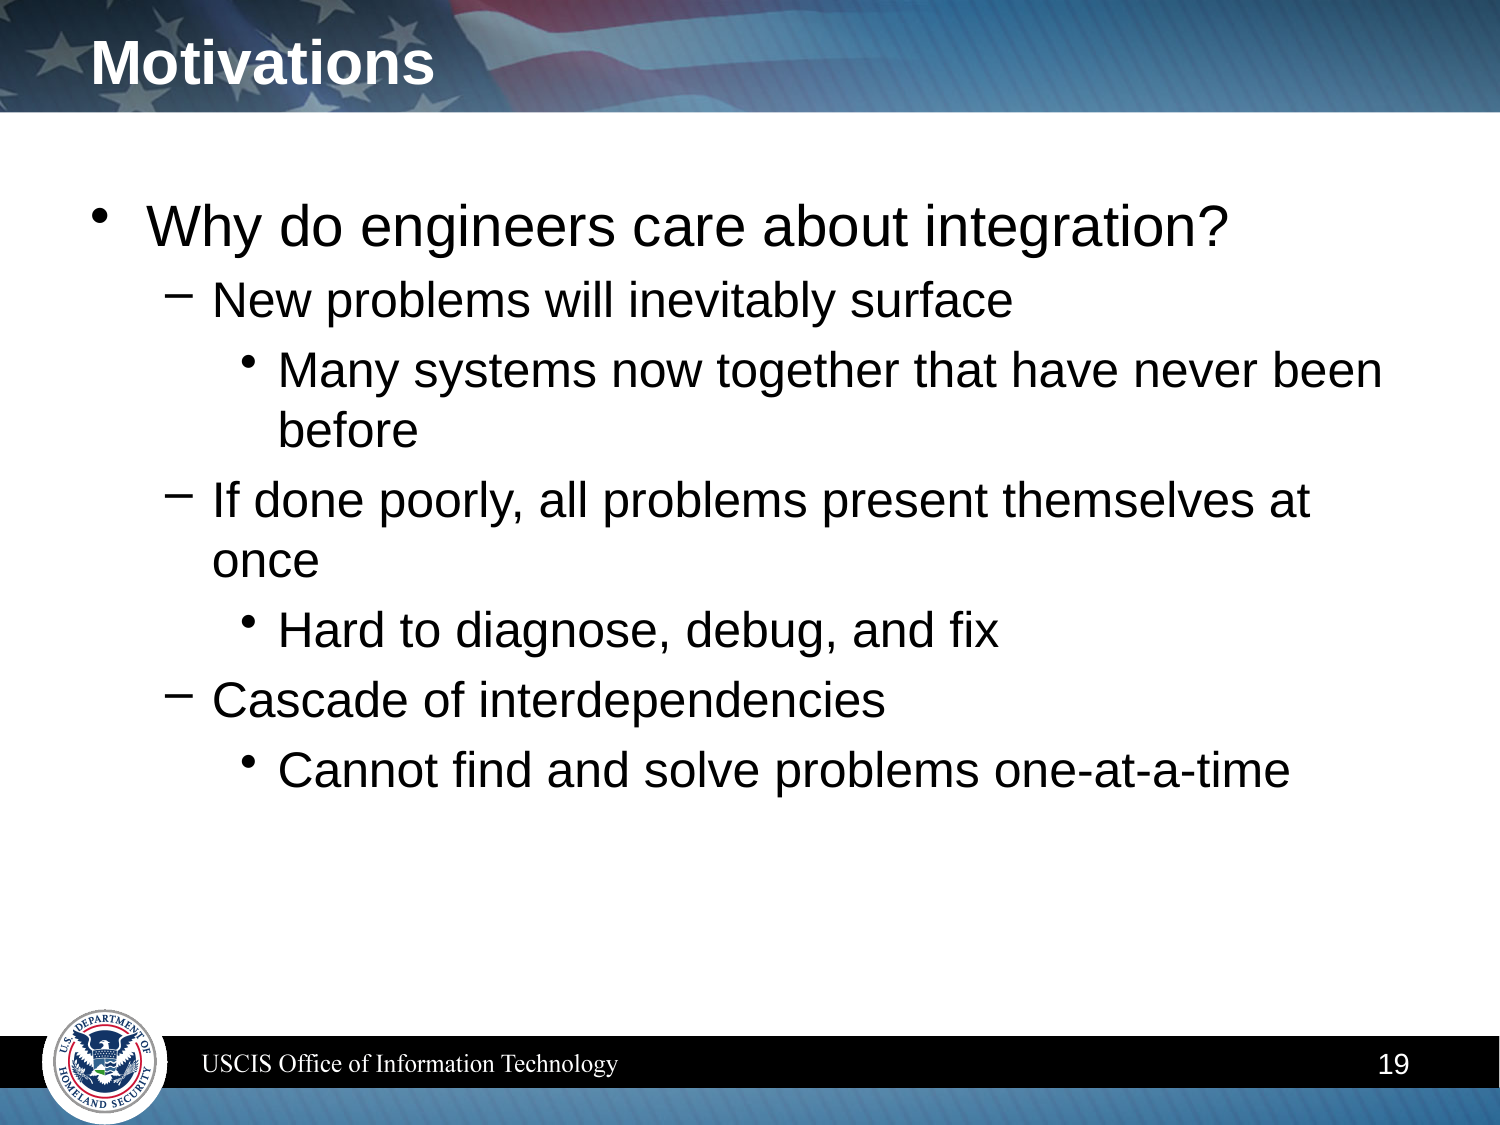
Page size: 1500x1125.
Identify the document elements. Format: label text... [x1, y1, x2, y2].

slide_number 19 [1074, 1037, 1425, 1090]
picture [0, 999, 1500, 1125]
list Why do engineers care about integration? New problems will inevitably surface Many systems now together that have never been before If done poorly, all problems present themselves at once Hard to diagnose, debug, and fix Cascade of interdependencies Cannot find and solve problems one-at-a-time [75, 180, 1425, 975]
picture [0, 0, 1500, 112]
title Motivations [75, 0, 1425, 105]
